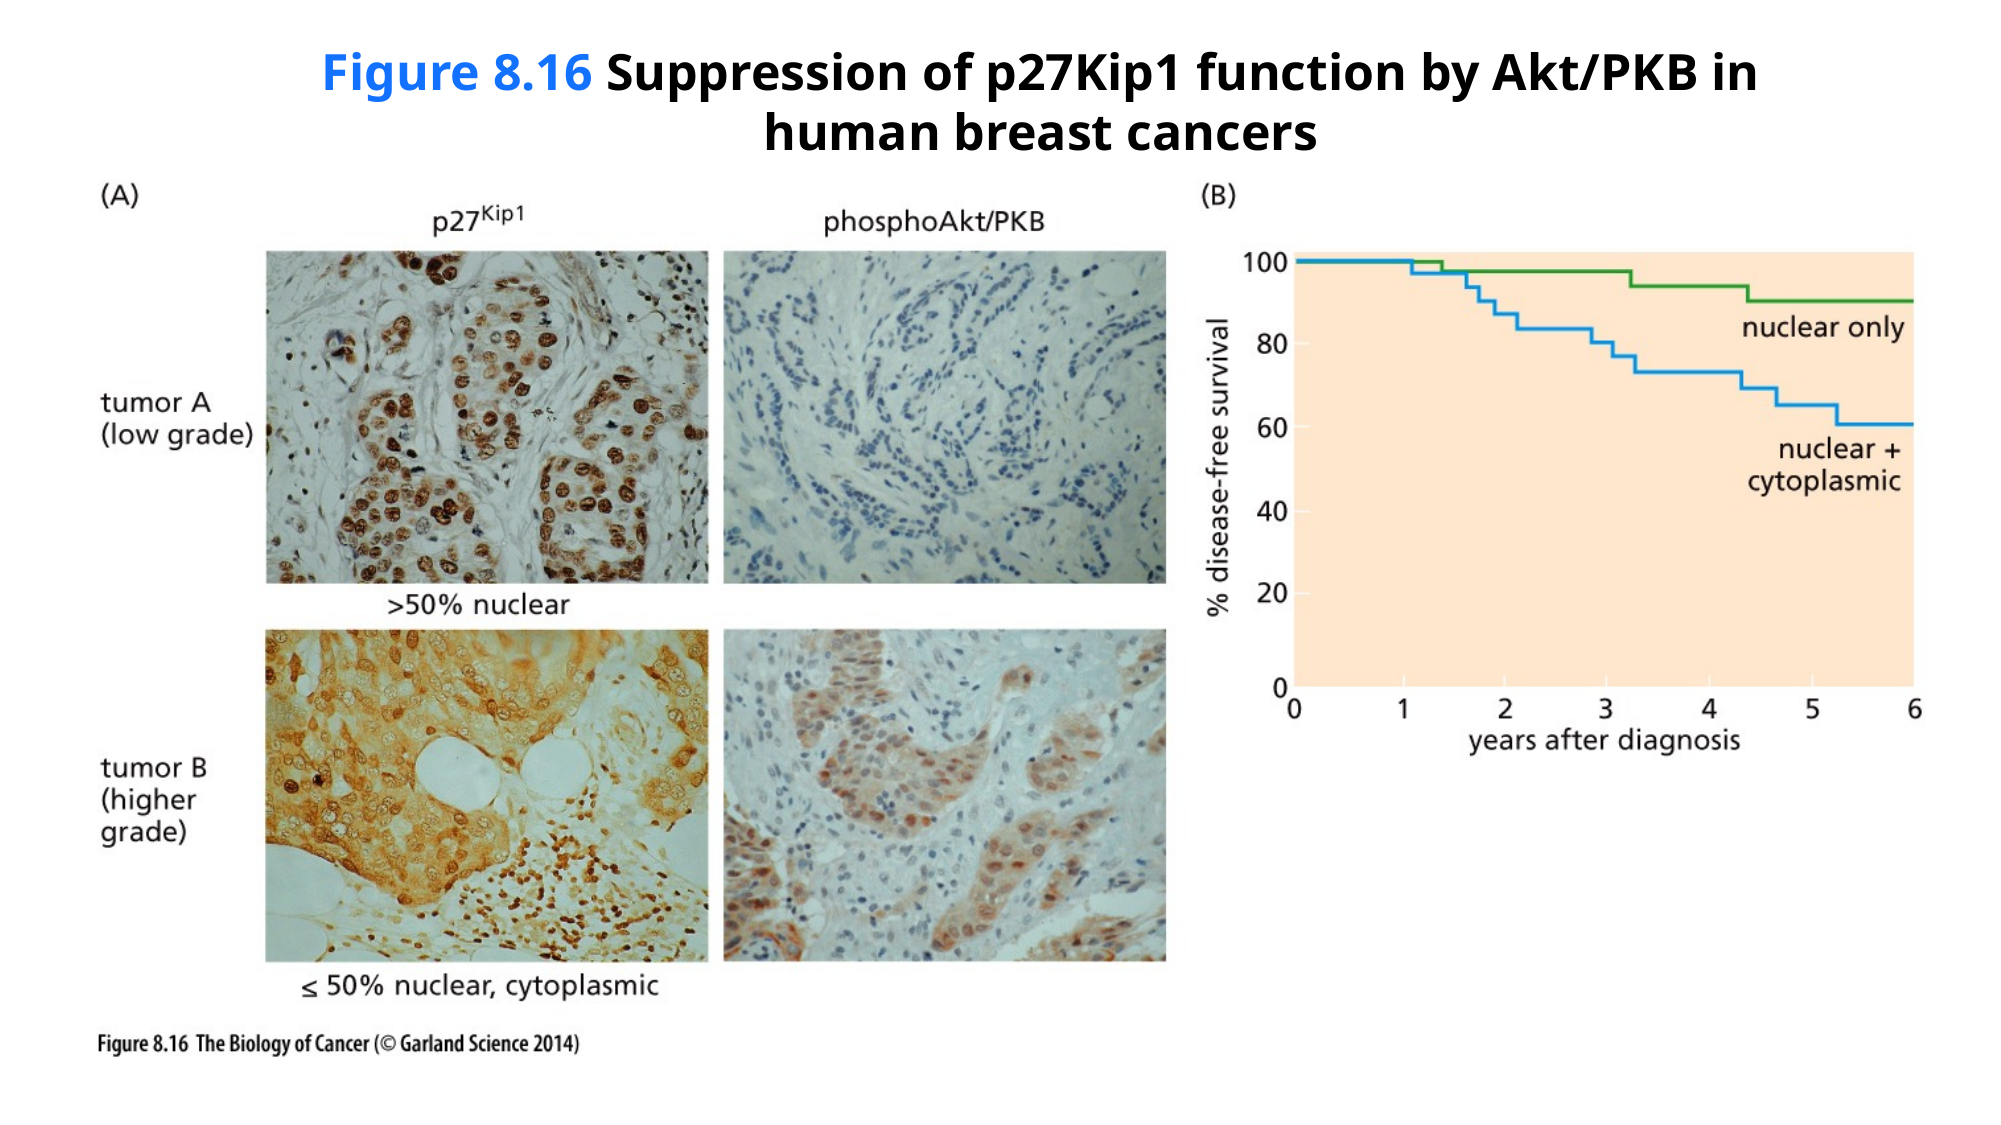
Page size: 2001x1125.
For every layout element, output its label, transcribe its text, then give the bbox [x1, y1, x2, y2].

text_box Figure 8.16 Suppression of p27Kip1 function by Akt/PKB in human breast cancers [271, 33, 1811, 168]
picture [87, 169, 1935, 1062]
